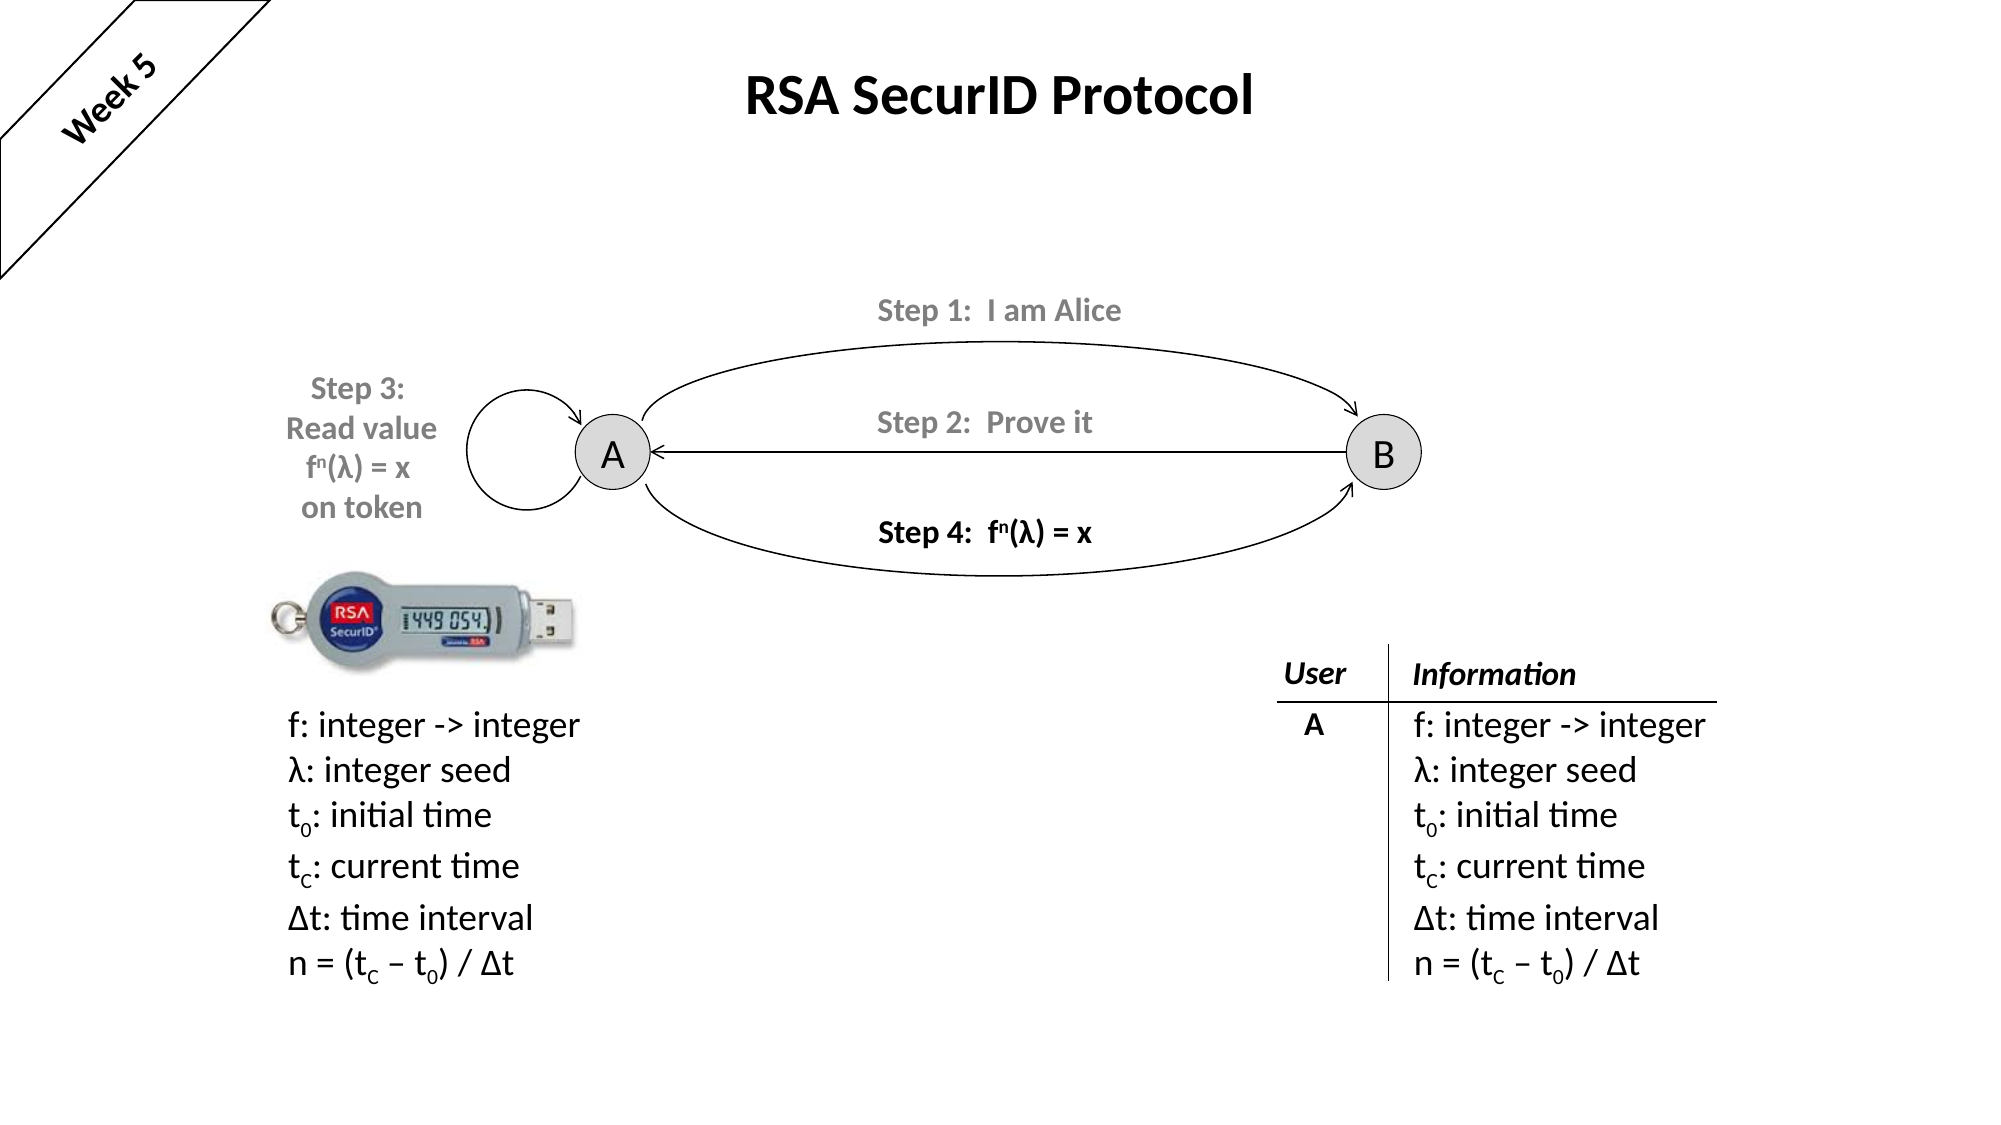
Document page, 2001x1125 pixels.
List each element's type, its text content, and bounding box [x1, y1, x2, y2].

title RSA SecurID Protocol [324, 2, 1675, 190]
text_box A [574, 413, 651, 490]
text_box [644, 473, 1354, 577]
text_box Information [1397, 644, 1592, 700]
text_box f: integer -> integer λ: integer seed t0: initial time tC: current time Δt: time interval n = (tC – t0) / Δt [273, 692, 596, 997]
text_box Step 4: fn(λ) = x [863, 502, 1108, 558]
text_box Week 5 [35, 25, 181, 171]
text_box f: integer -> integer λ: integer seed t0: initial time tC: current time Δt: time interval n = (tC – t0) / Δt [1399, 692, 1722, 997]
text_box B [1345, 413, 1422, 490]
text_box Step 1: I am Alice [862, 280, 1138, 336]
text_box [465, 388, 582, 511]
text_box A [1289, 694, 1340, 701]
text_box Step 2: Prove it [862, 392, 1109, 448]
text_box Step 3: Read value fn(λ) = x on token [271, 358, 453, 533]
text_box A [1289, 703, 1340, 750]
text_box [641, 340, 1358, 424]
picture [265, 561, 582, 679]
text_box User [1268, 644, 1362, 699]
text_box [0, 0, 272, 281]
